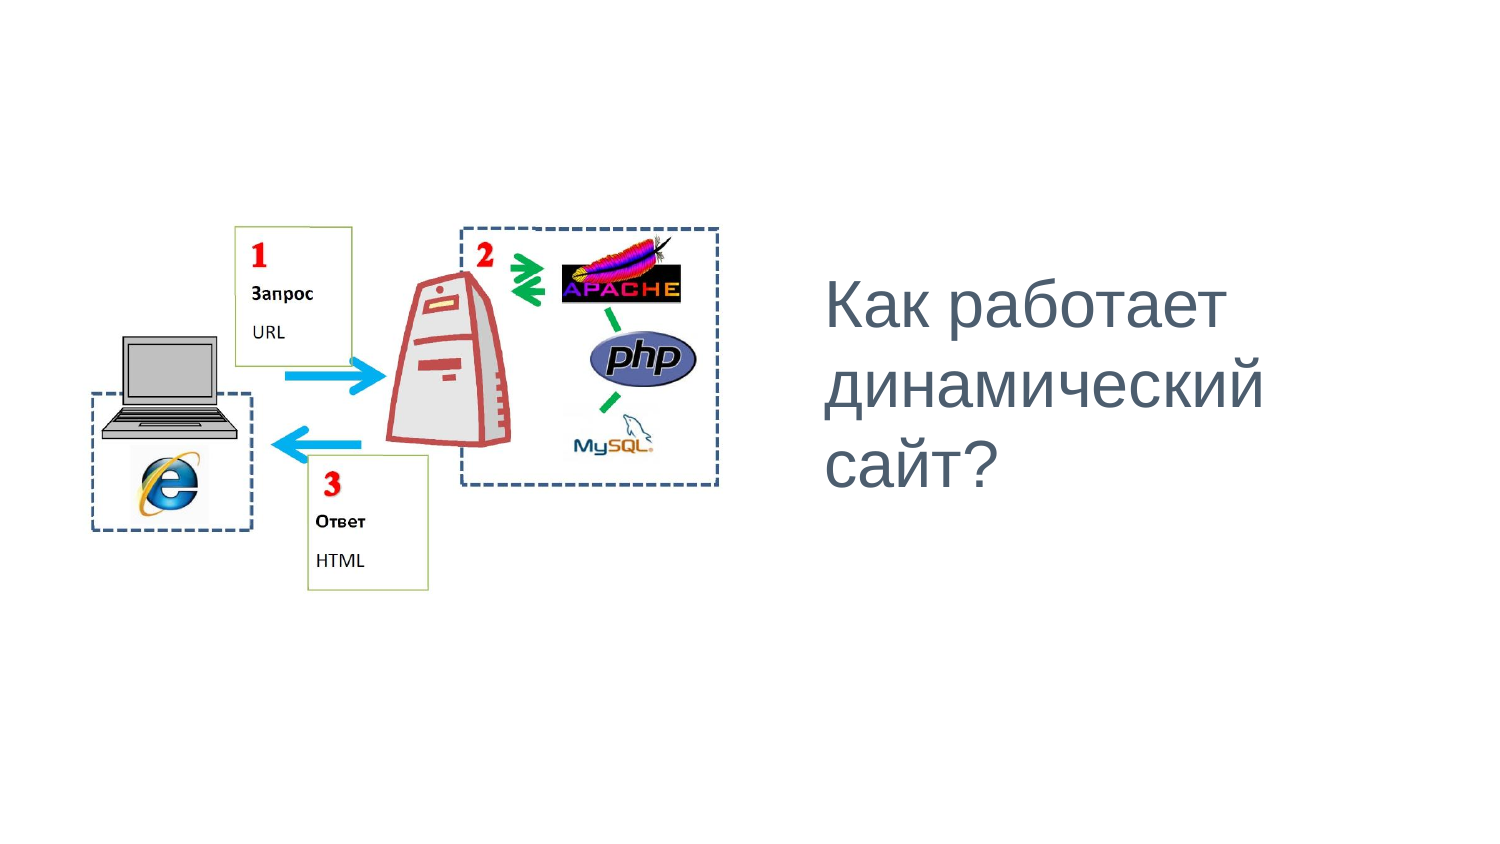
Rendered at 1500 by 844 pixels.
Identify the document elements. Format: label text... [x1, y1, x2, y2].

title Как работает динамический сайт? [809, 161, 1372, 600]
picture [52, 173, 740, 612]
